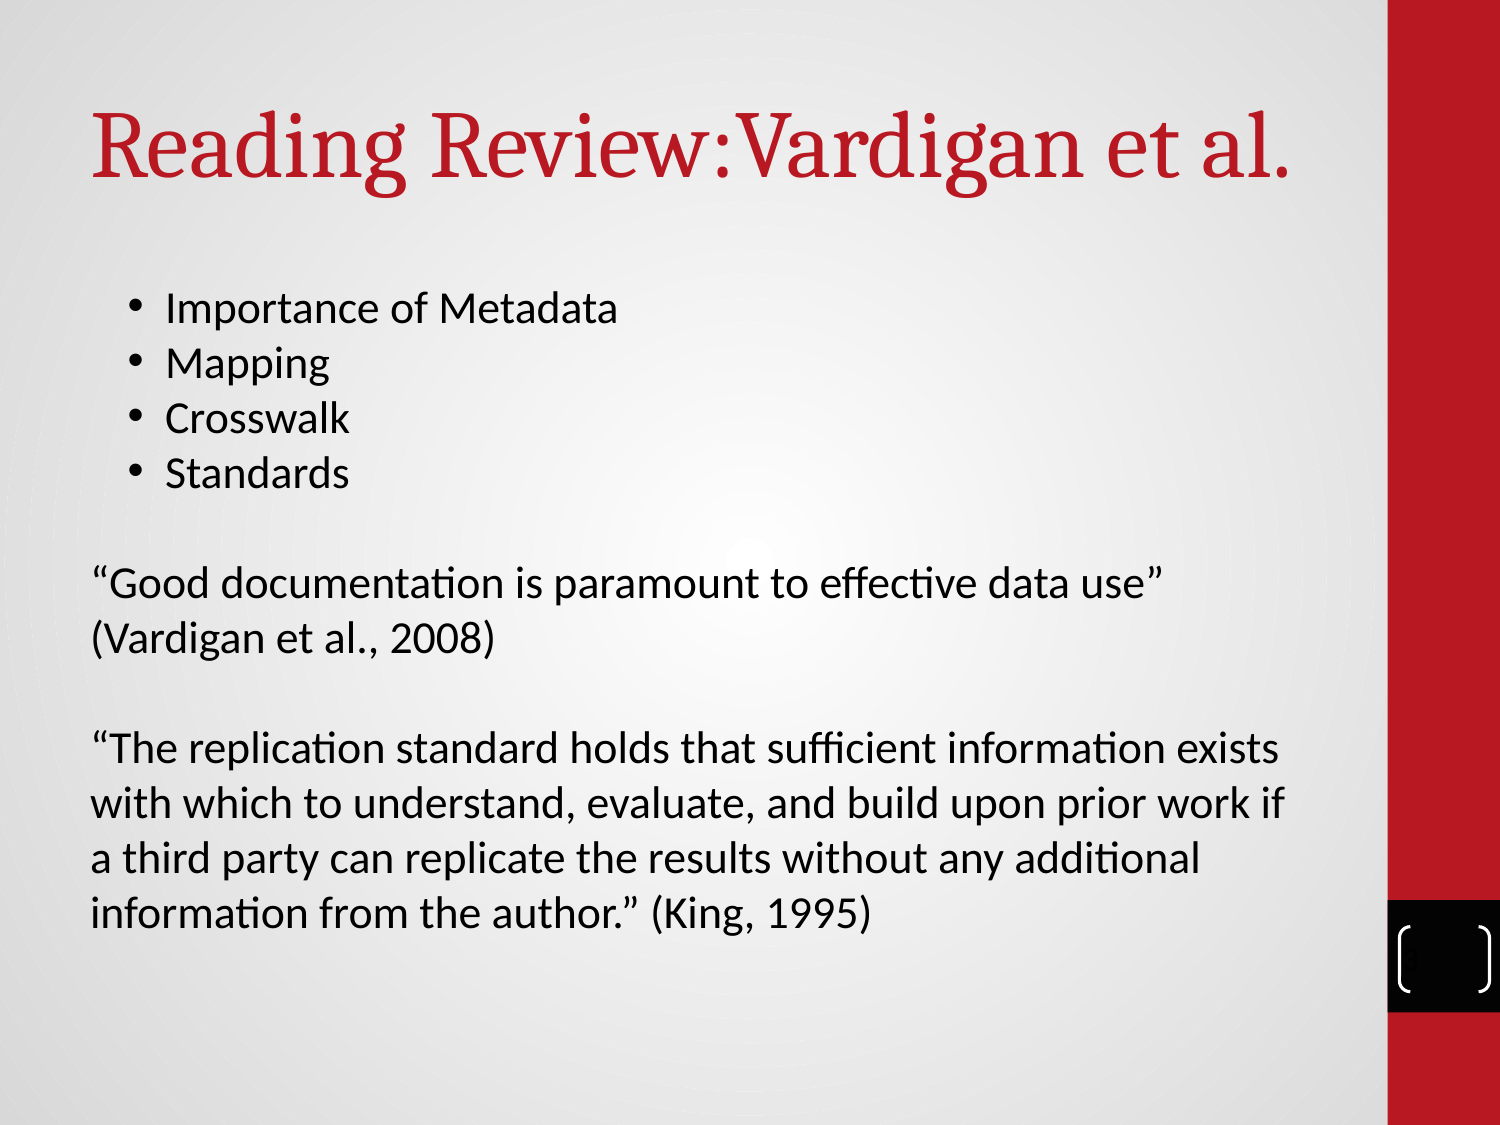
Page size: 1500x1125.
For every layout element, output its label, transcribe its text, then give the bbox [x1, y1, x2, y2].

slide_number ‹#› [1397, 925, 1492, 994]
list Importance of Metadata Mapping Crosswalk Standards “Good documentation is paramount to effective data use” (Vardigan et al., 2008) “The replication standard holds that sufficient information exists with which to understand, evaluate, and build upon prior work if a third party can replicate the results without any additional information from the author.” (King, 1995) [75, 262, 1325, 1050]
title Reading Review:Vardigan et al. [75, 45, 1365, 233]
